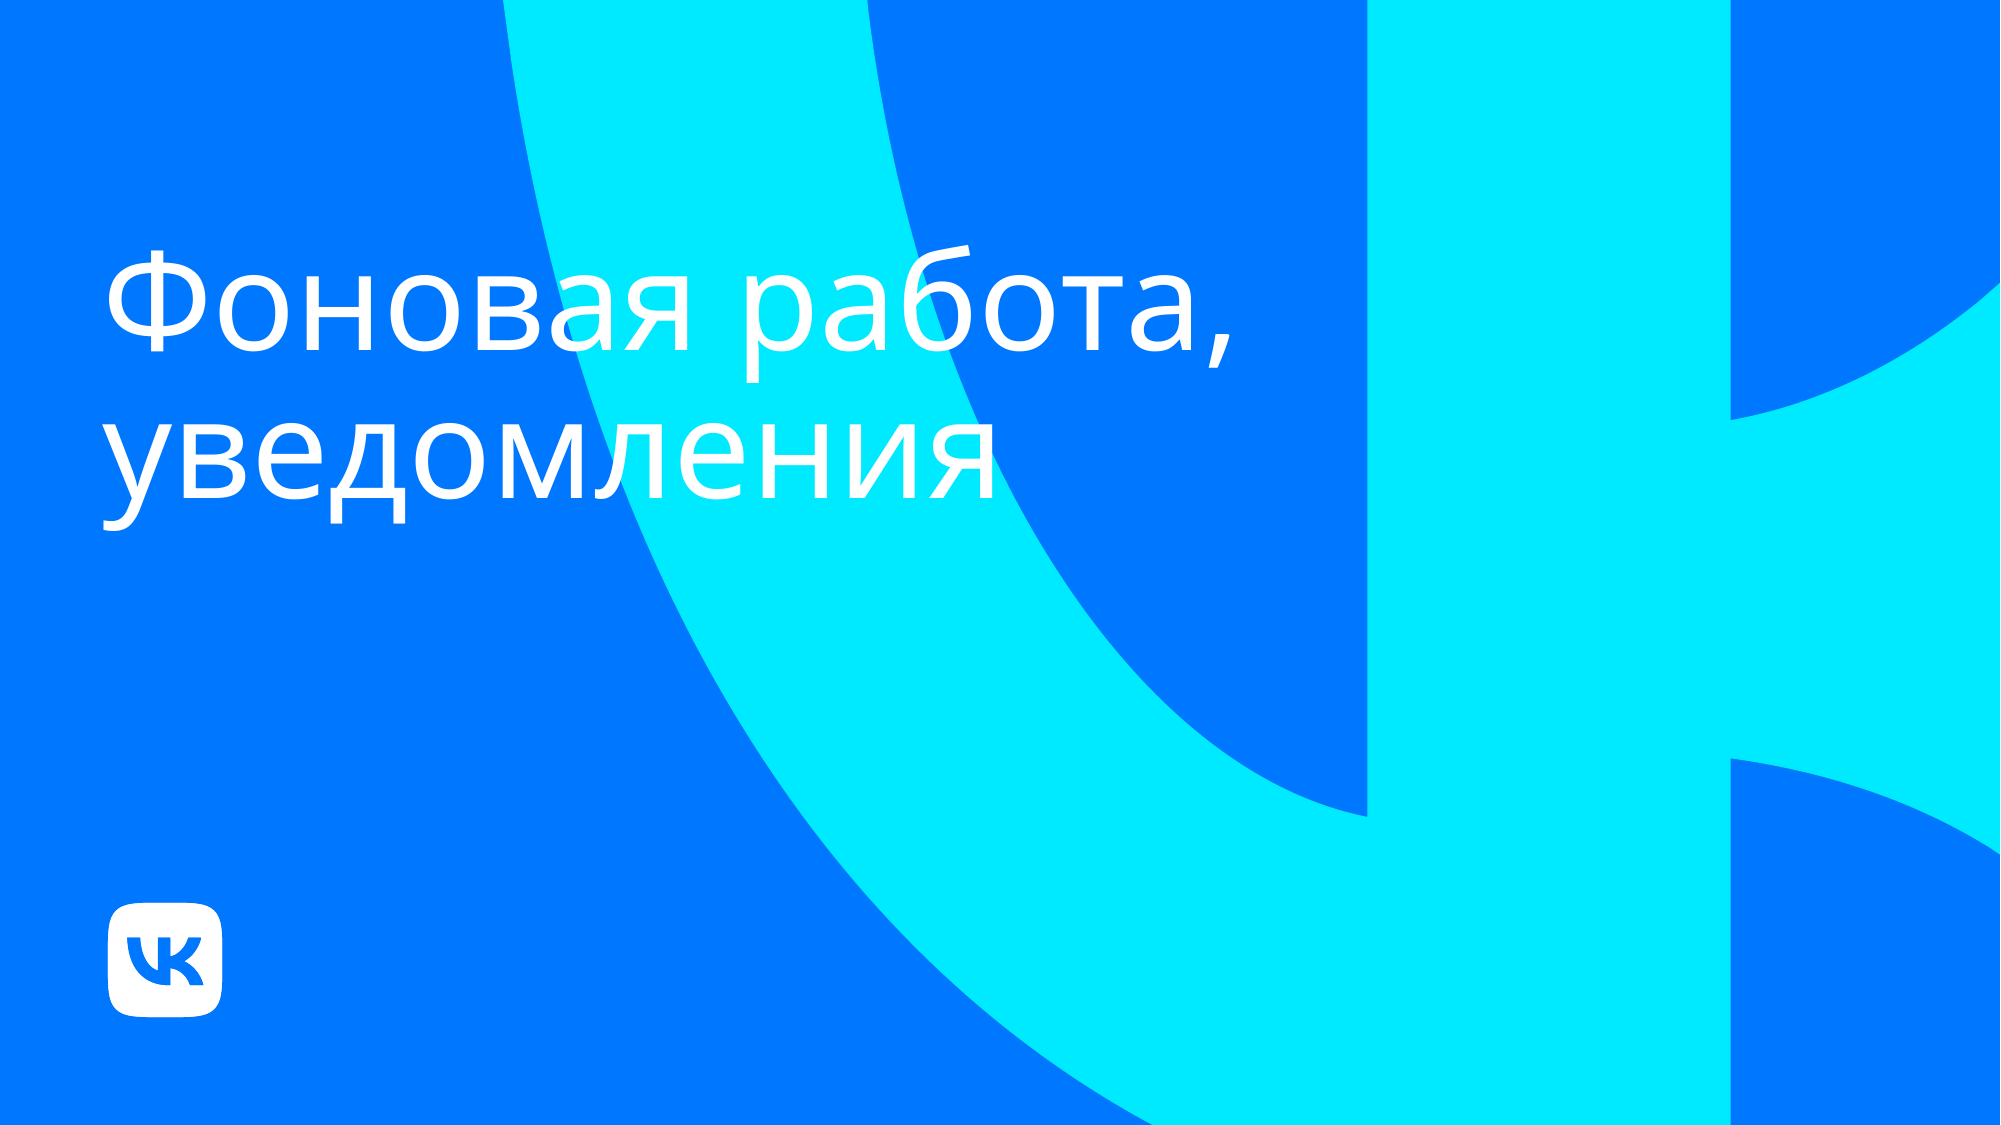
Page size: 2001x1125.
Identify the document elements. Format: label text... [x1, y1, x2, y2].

title Фоновая работа, уведомления [102, 228, 1779, 529]
